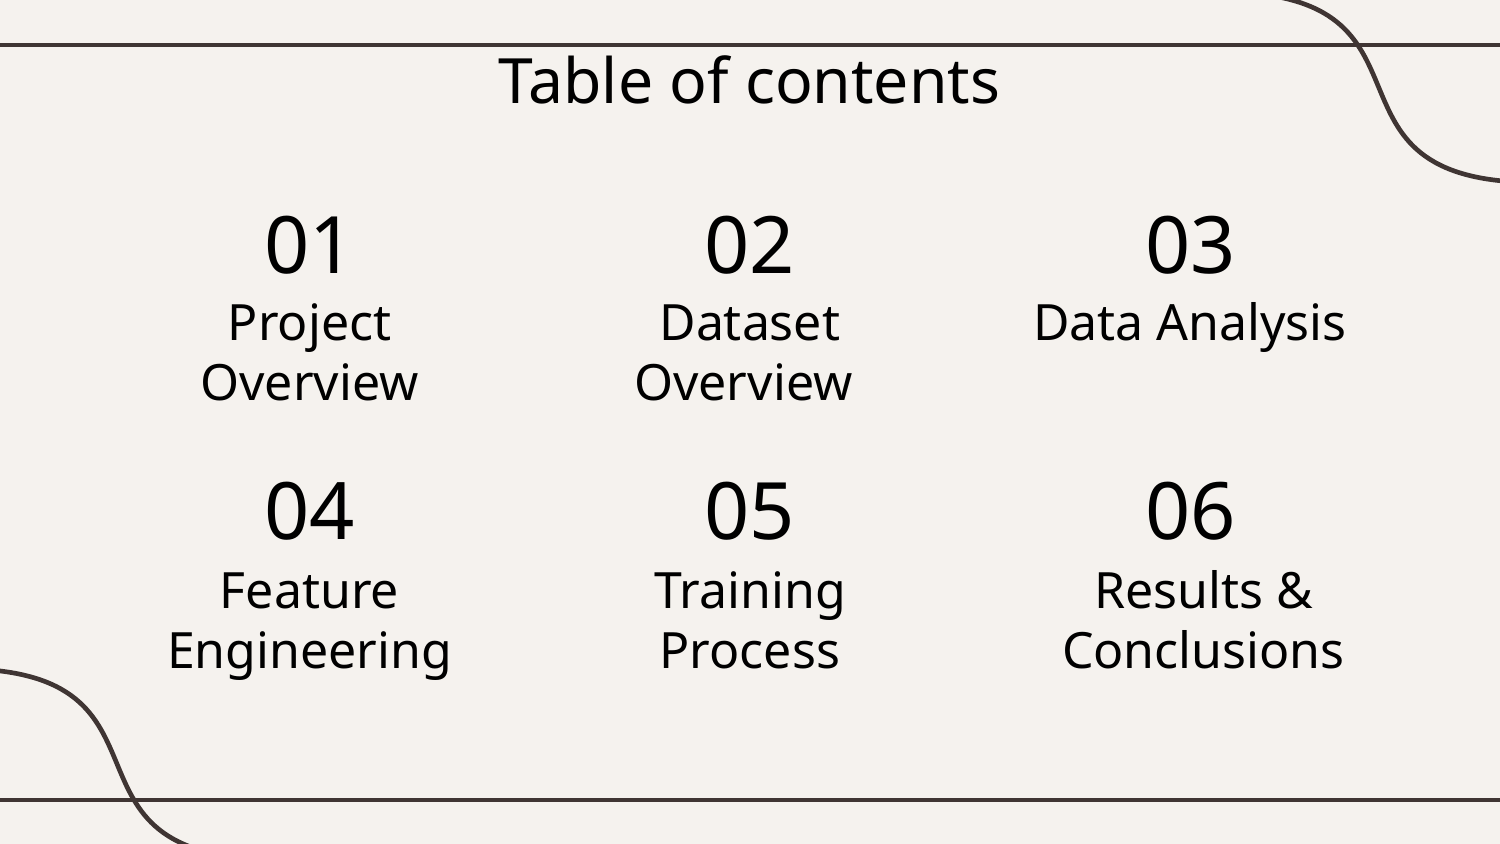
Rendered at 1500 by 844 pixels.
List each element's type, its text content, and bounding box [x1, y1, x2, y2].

title Results & Conclusions [998, 543, 1409, 610]
title Training Process [558, 543, 942, 610]
title 04 [243, 445, 377, 540]
title 05 [683, 445, 817, 540]
title Feature Engineering [118, 543, 502, 610]
title Data Analysis [998, 275, 1382, 342]
title 06 [1123, 445, 1257, 540]
title Table of contents [382, 26, 1118, 121]
title Dataset Overview [558, 275, 942, 342]
title 03 [1123, 179, 1257, 274]
title Project Overview [118, 275, 502, 342]
title 01 [243, 179, 377, 274]
title 02 [683, 179, 817, 274]
